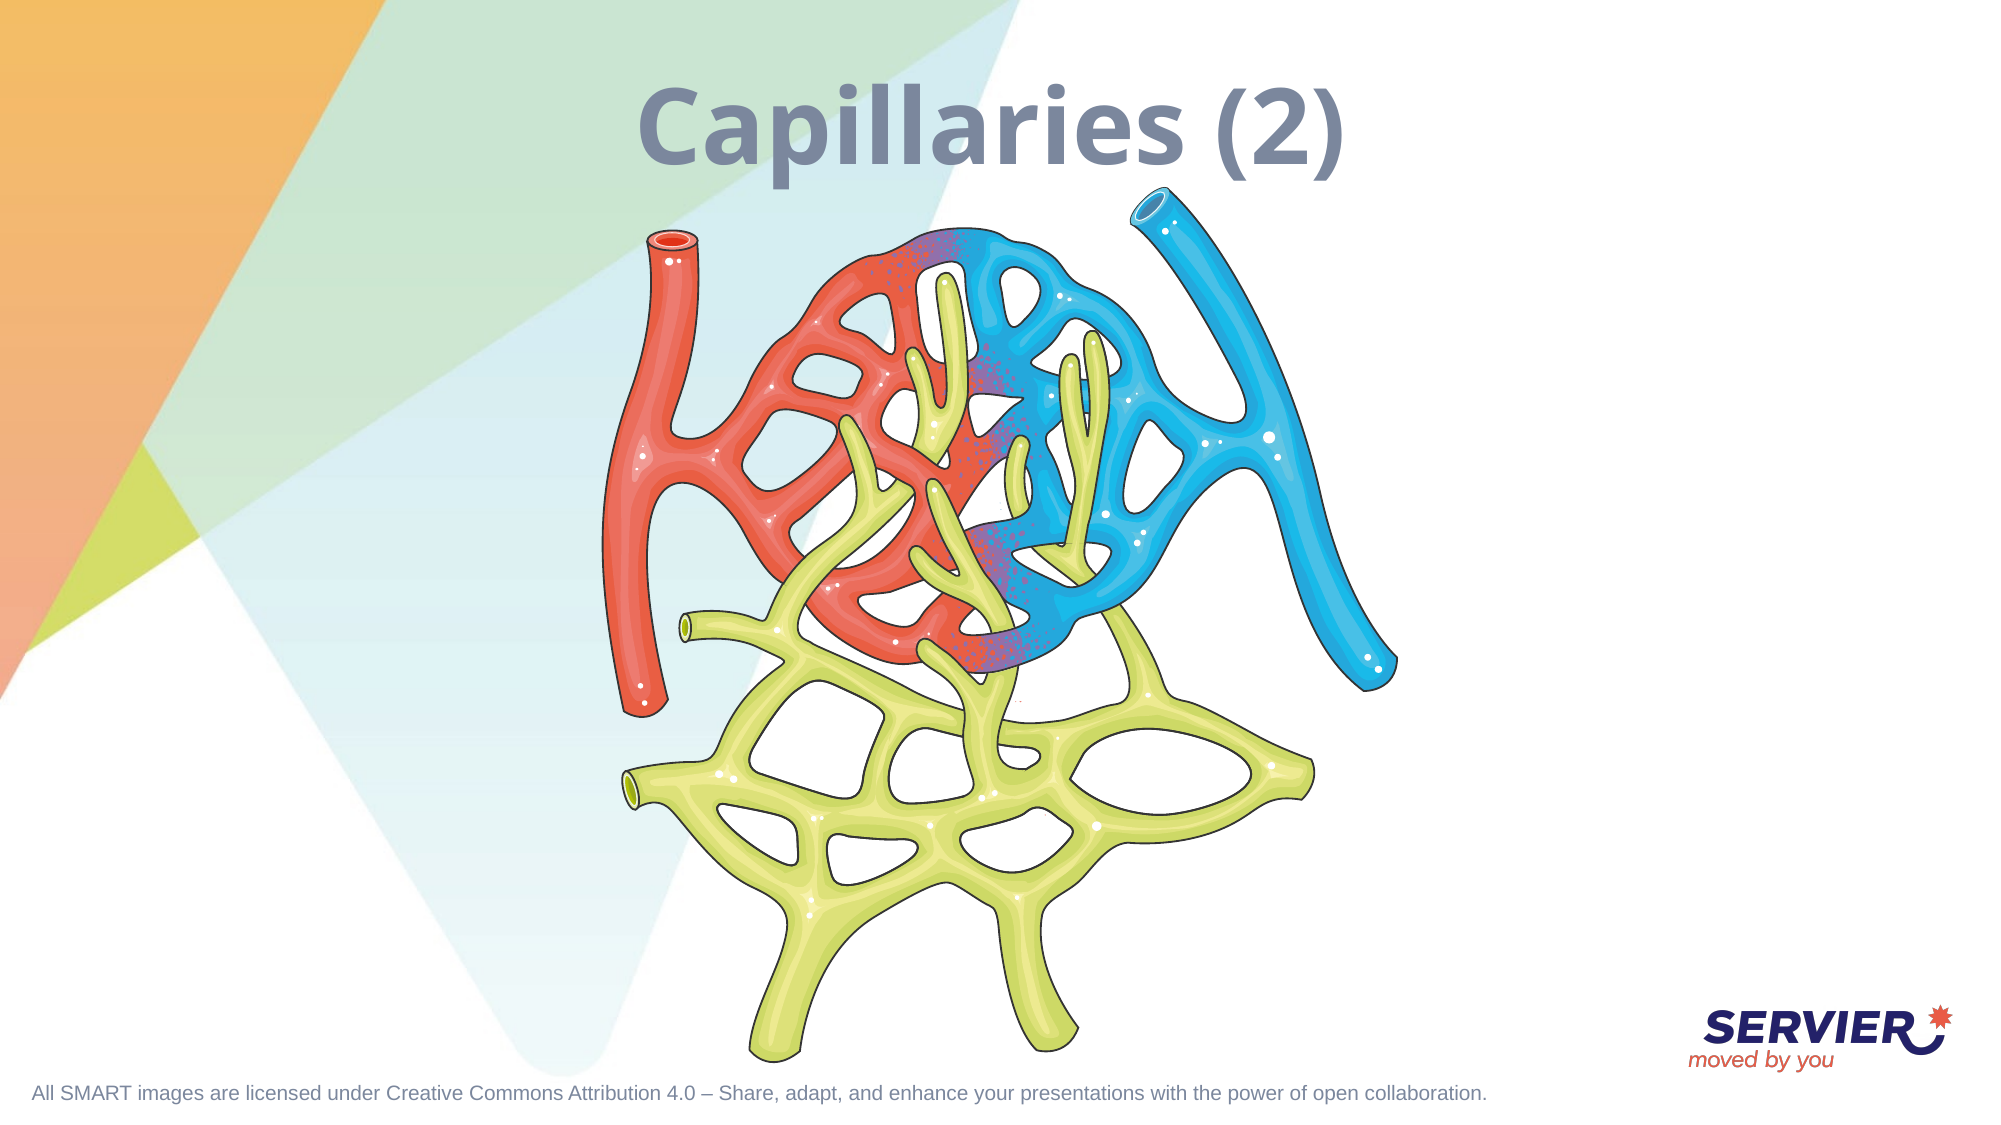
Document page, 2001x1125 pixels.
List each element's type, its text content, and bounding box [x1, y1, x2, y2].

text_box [592, 185, 1398, 1077]
picture [0, 0, 2001, 1125]
title Capillaries (2) [55, 12, 1927, 232]
